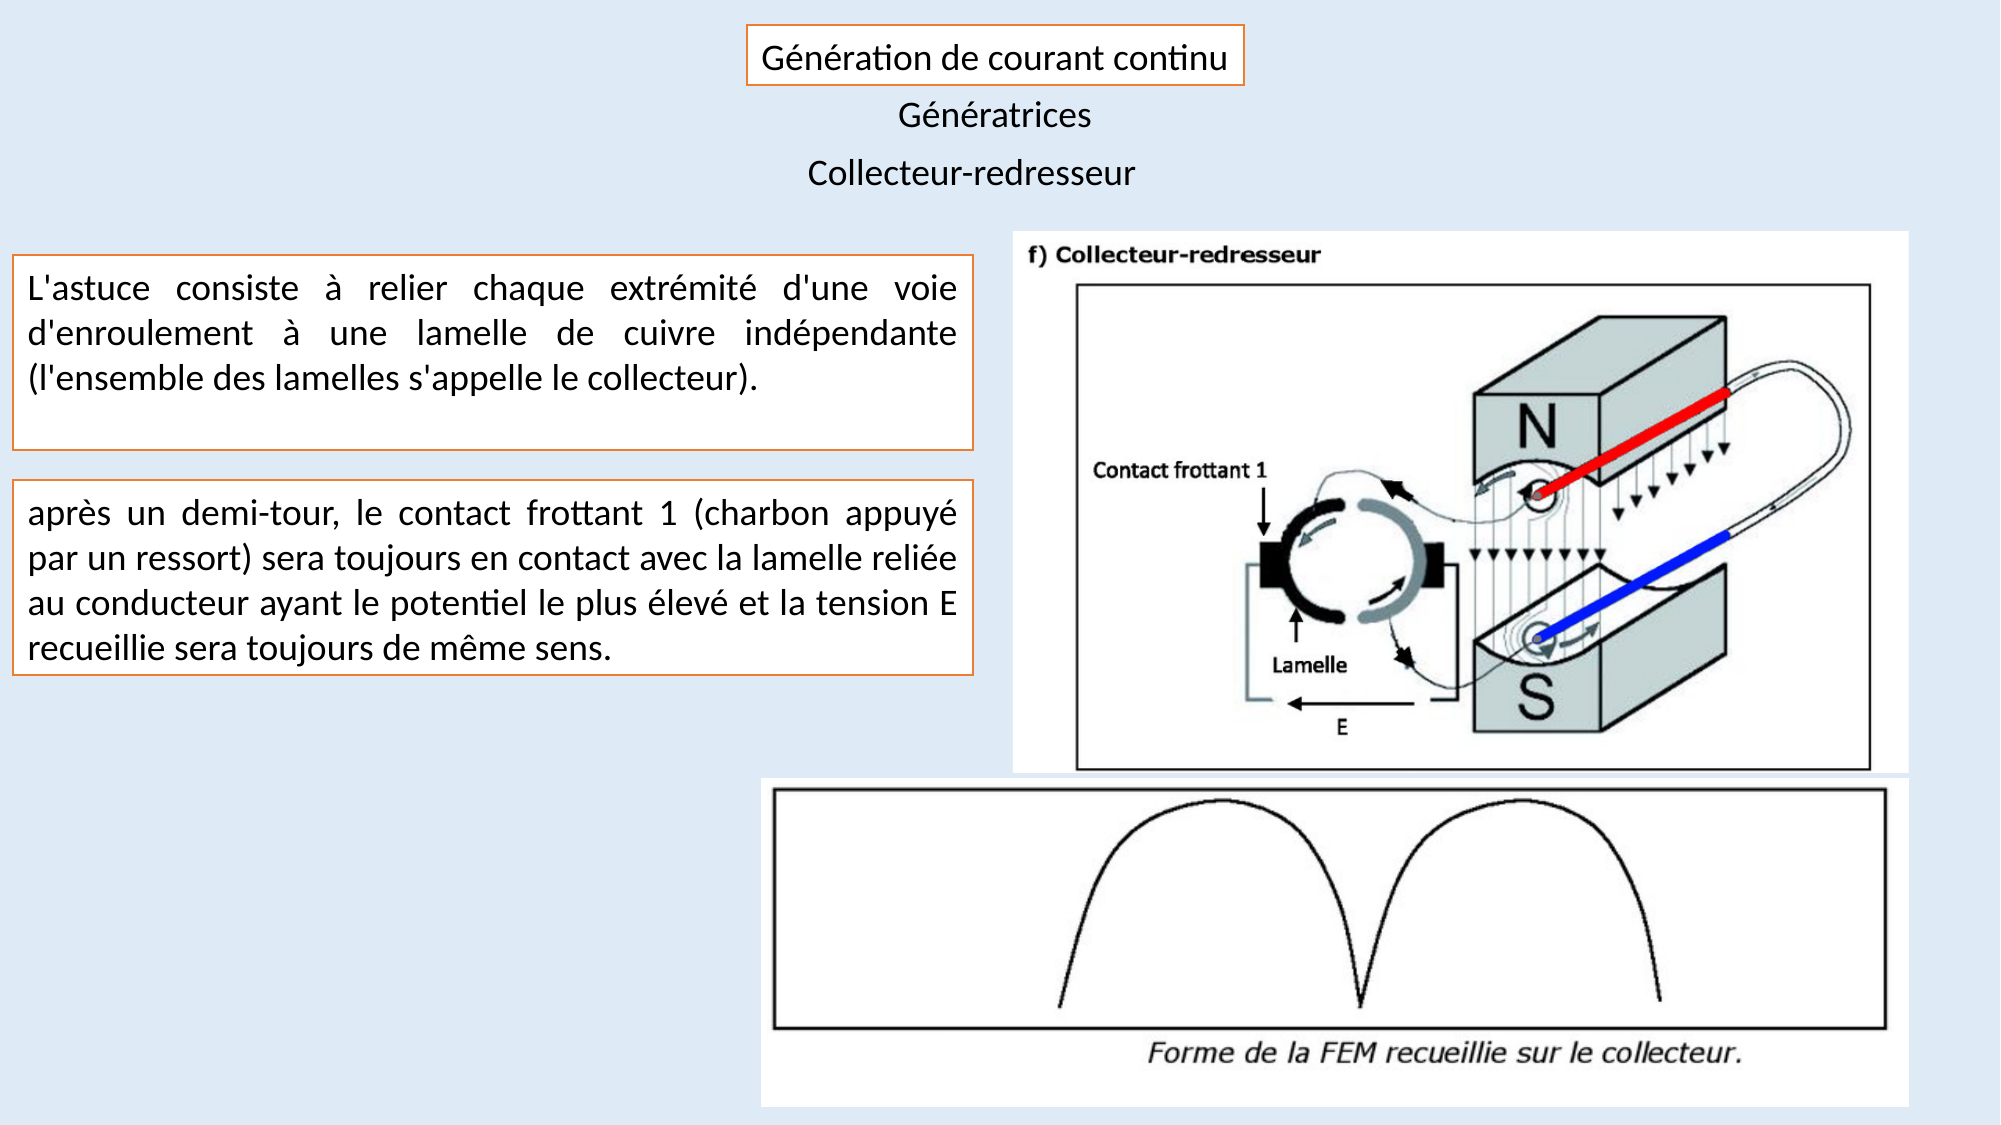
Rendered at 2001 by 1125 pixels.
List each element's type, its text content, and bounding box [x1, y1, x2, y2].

text_box Collecteur-redresseur [793, 140, 1207, 201]
text_box L'astuce consiste à relier chaque extrémité d'une voie d'enroulement à une lamelle de cuivre indépendante (l'ensemble des lamelles s'appelle le collecteur). [12, 254, 974, 451]
text_box Génératrices [883, 86, 1108, 143]
text_box après un demi-tour, le contact frottant 1 (charbon appuyé par un ressort) sera toujours en contact avec la lamelle reliée au conducteur ayant le potentiel le plus élevé et la tension E recueillie sera toujours de même sens. [12, 479, 974, 676]
text_box Génération de courant continu [746, 24, 1245, 86]
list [1012, 231, 1909, 773]
picture [761, 778, 1909, 1107]
